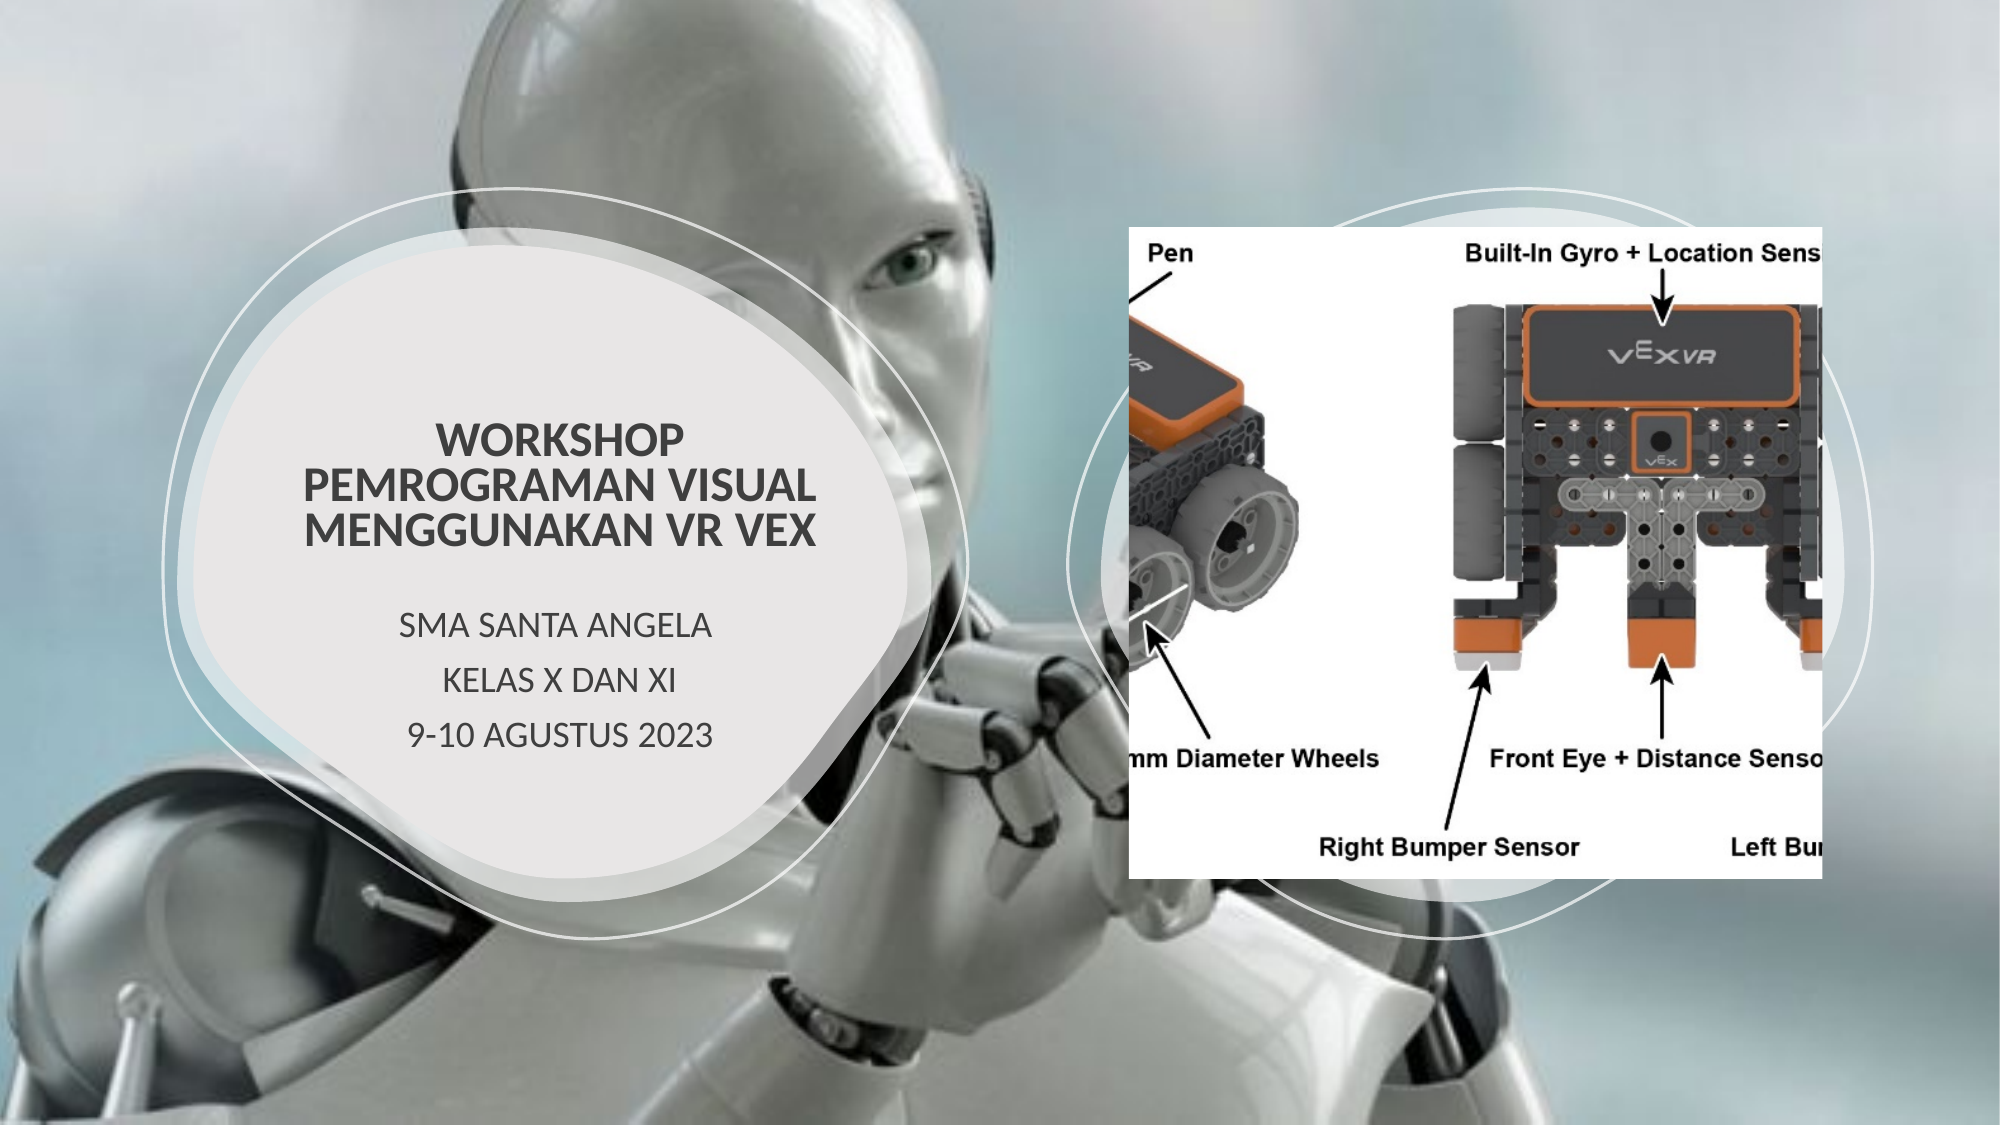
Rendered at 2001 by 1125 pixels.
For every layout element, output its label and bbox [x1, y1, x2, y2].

text_box [1037, 150, 1906, 975]
picture [0, 0, 2000, 1125]
